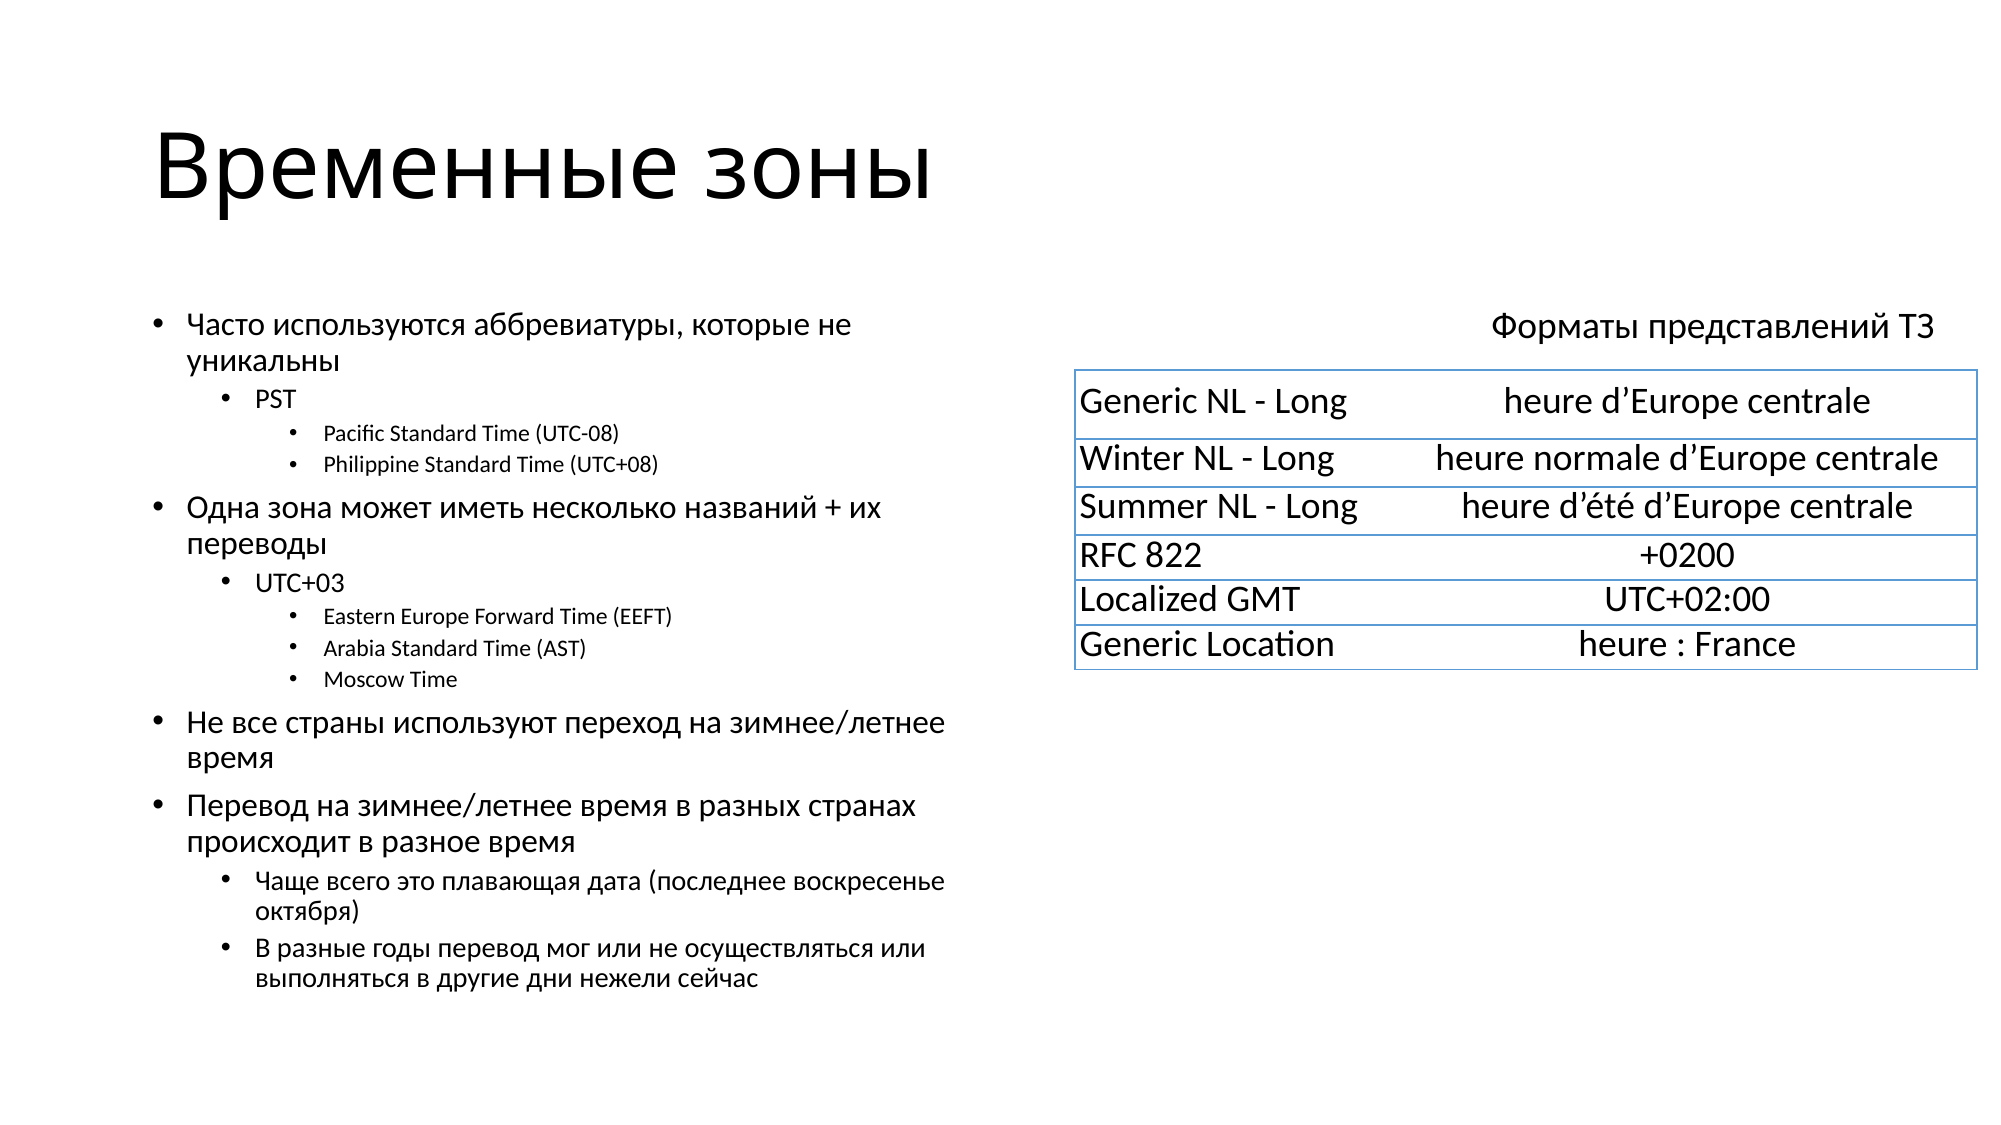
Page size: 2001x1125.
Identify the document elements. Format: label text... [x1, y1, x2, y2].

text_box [1075, 293, 1978, 699]
title Временные зоны [137, 59, 1863, 278]
list Часто используются аббревиатуры, которые не уникальны PST Pacific Standard Time (UTC-08) Philippine Standard Time (UTC+08) Одна зона может иметь несколько названий + их переводы UTC+03 Eastern Europe Forward Time (EEFT) Arabia Standard Time (AST) Moscow Time Не все страны используют переход на зимнее/летнее время Перевод на зимнее/летнее время в разных странах происходит в разное время Чаще всего это плавающая дата (последнее воскресенье октября) В разные годы перевод мог или не осуществляться или выполняться в другие дни нежели сейчас [137, 299, 1022, 1014]
